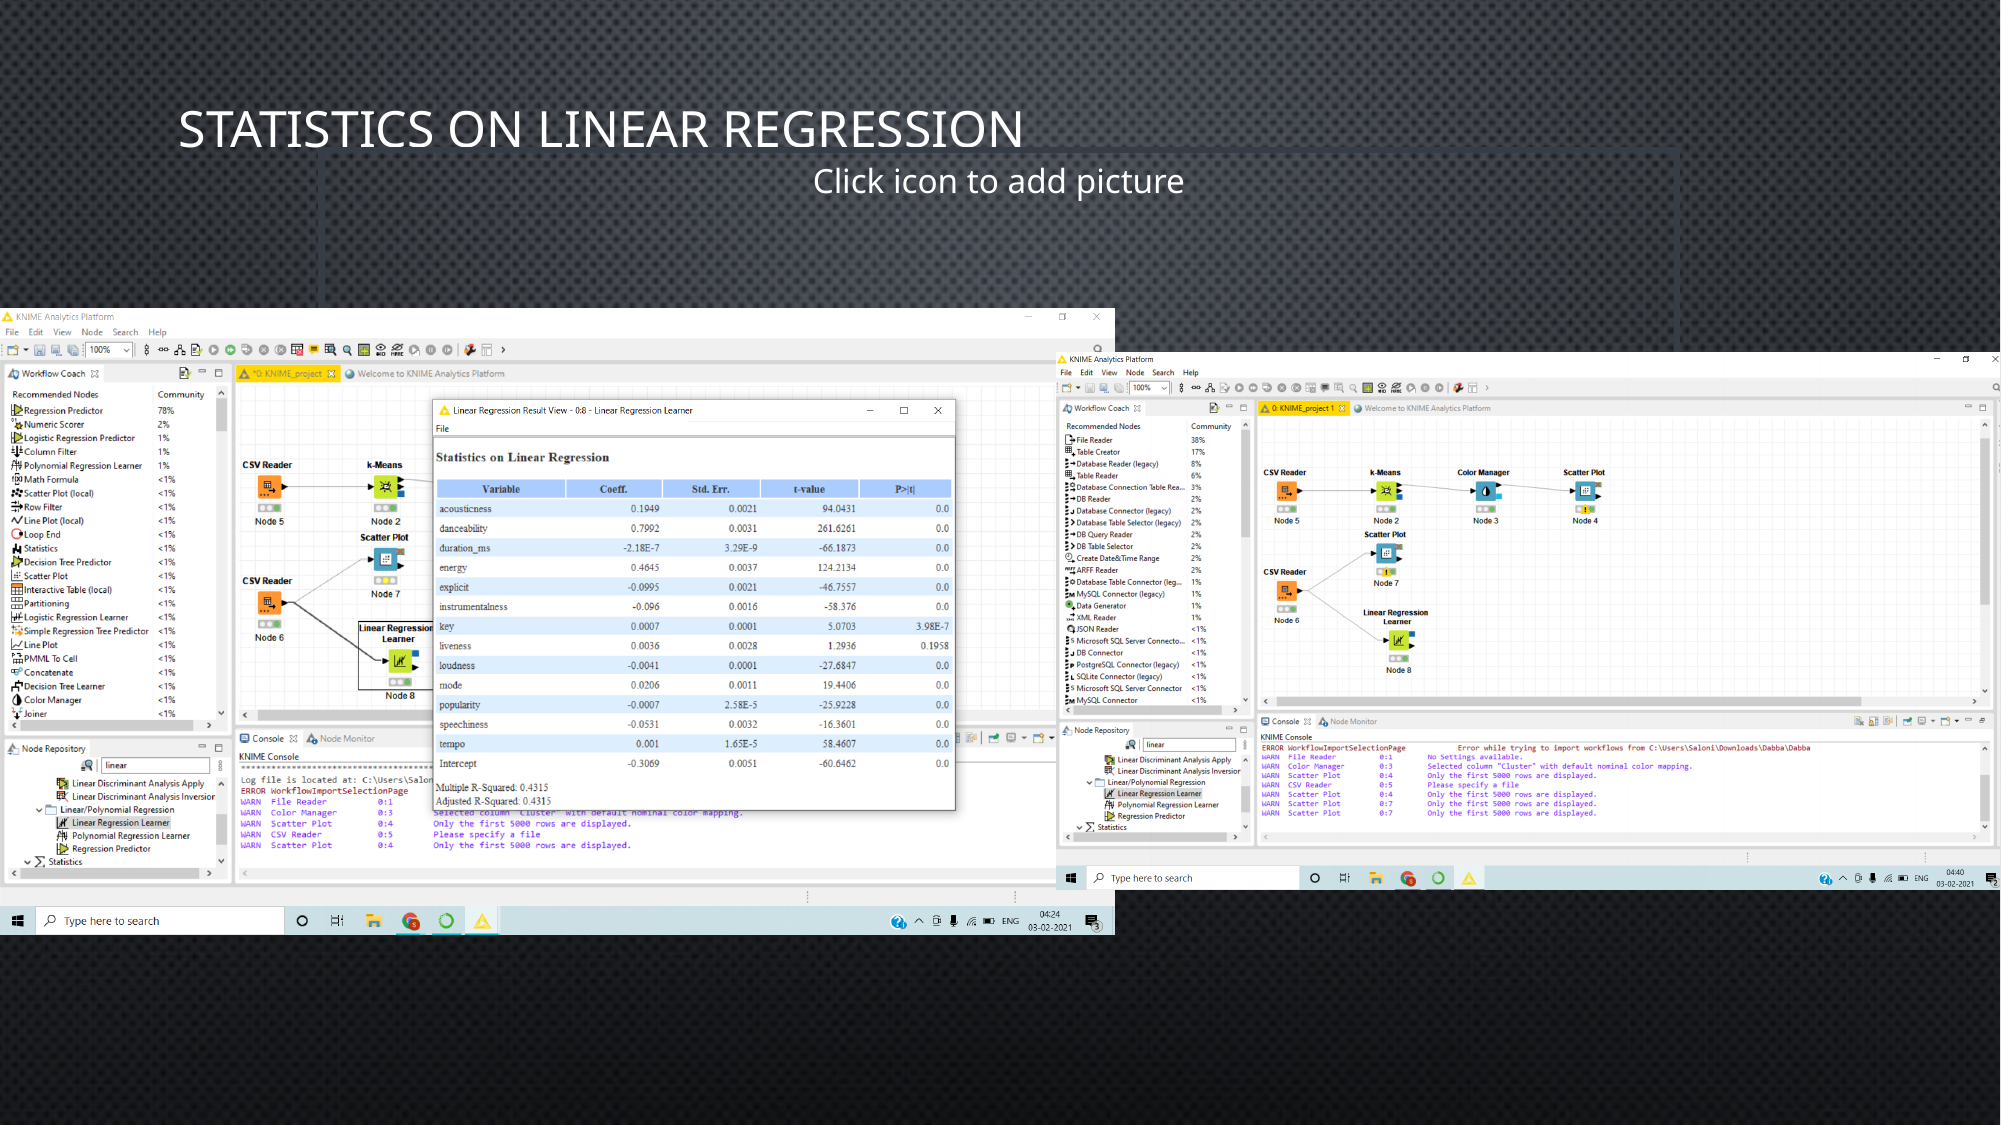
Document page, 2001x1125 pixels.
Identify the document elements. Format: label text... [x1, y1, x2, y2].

picture [0, 152, 2000, 936]
title STATISTICS ON LINEAR REGRESSION [163, 72, 1789, 166]
